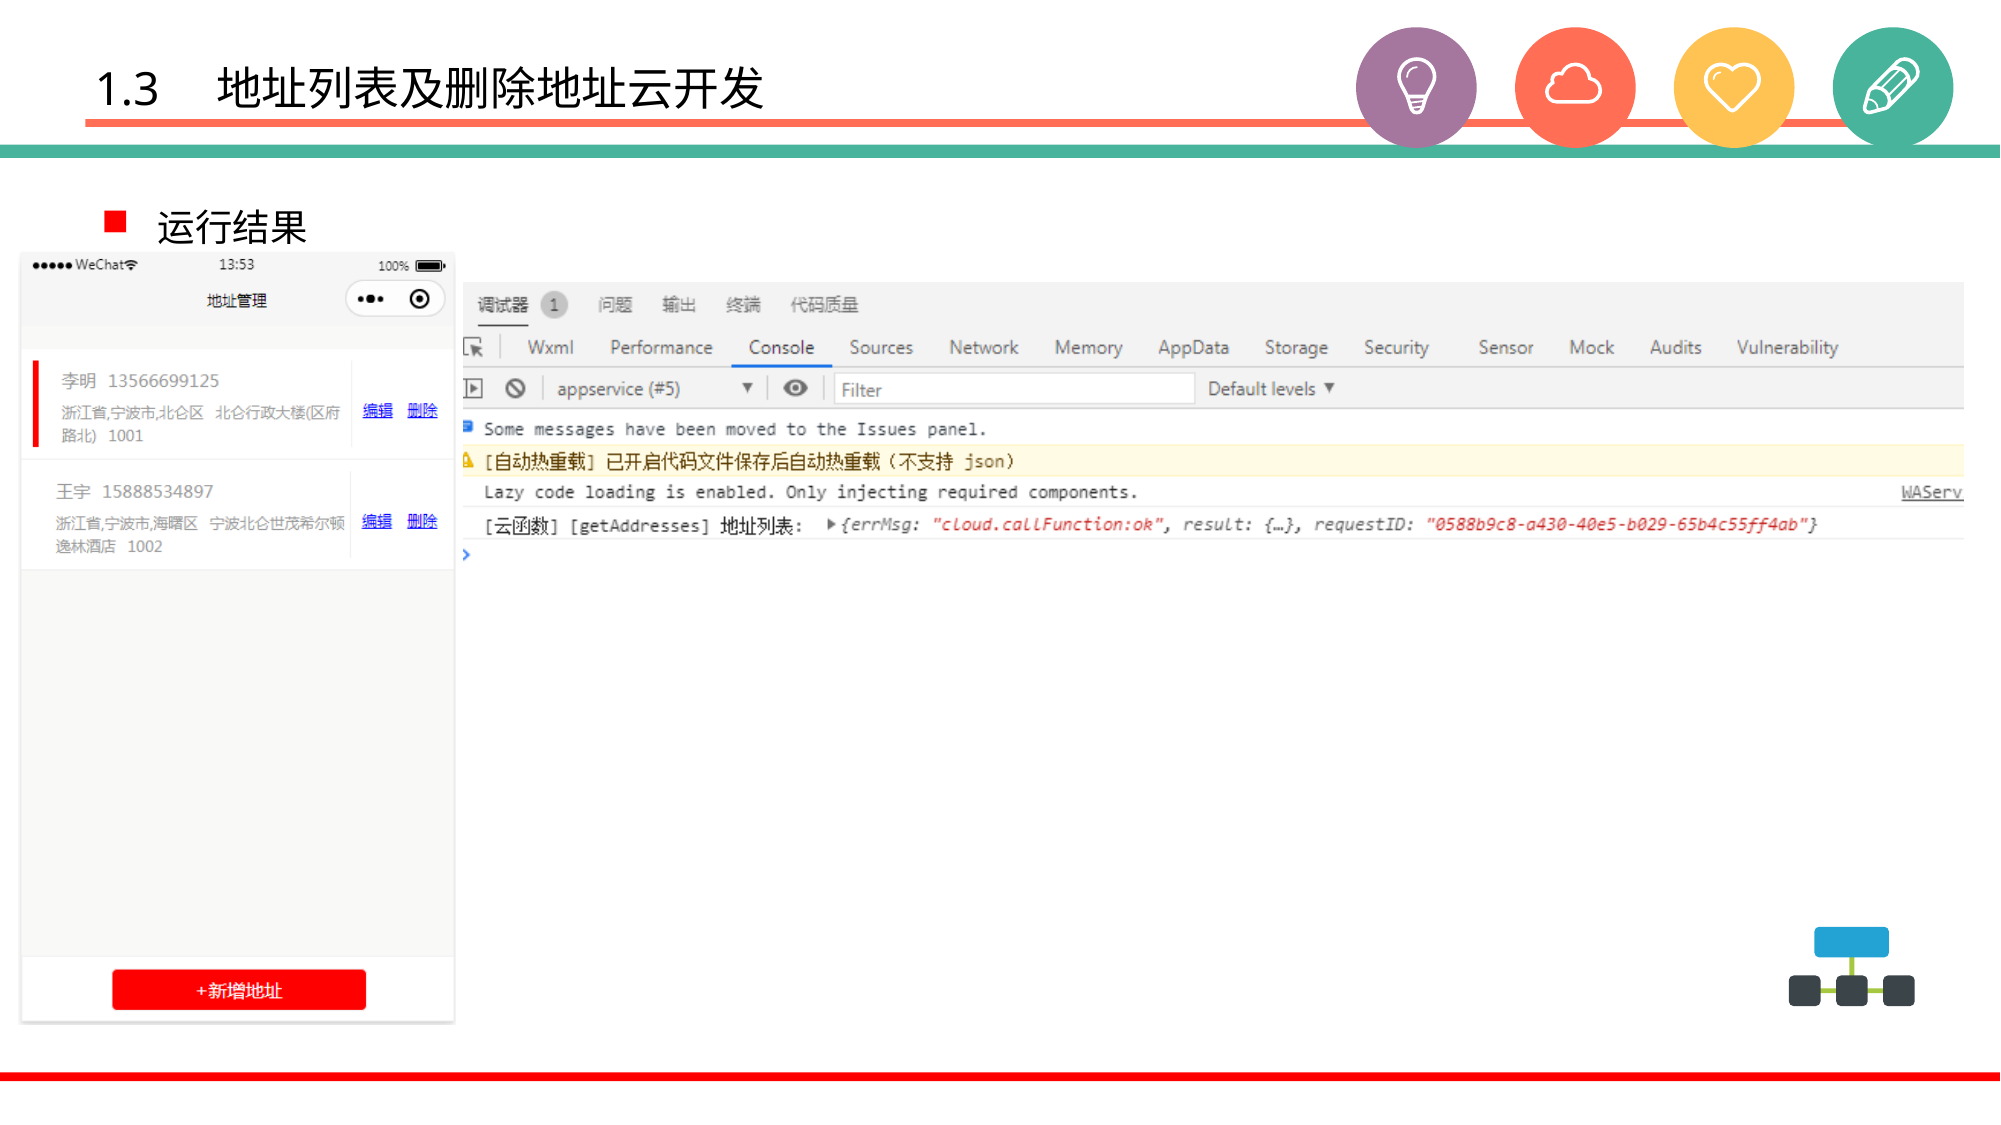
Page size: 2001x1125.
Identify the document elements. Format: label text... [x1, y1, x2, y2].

text_box [0, 1071, 2000, 1082]
title 1.3 地址列表及删除地址云开发 [79, 54, 1214, 127]
picture [18, 251, 456, 1025]
text_box 运行结果 [86, 183, 1950, 257]
picture [463, 282, 1964, 598]
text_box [1788, 926, 1915, 1007]
